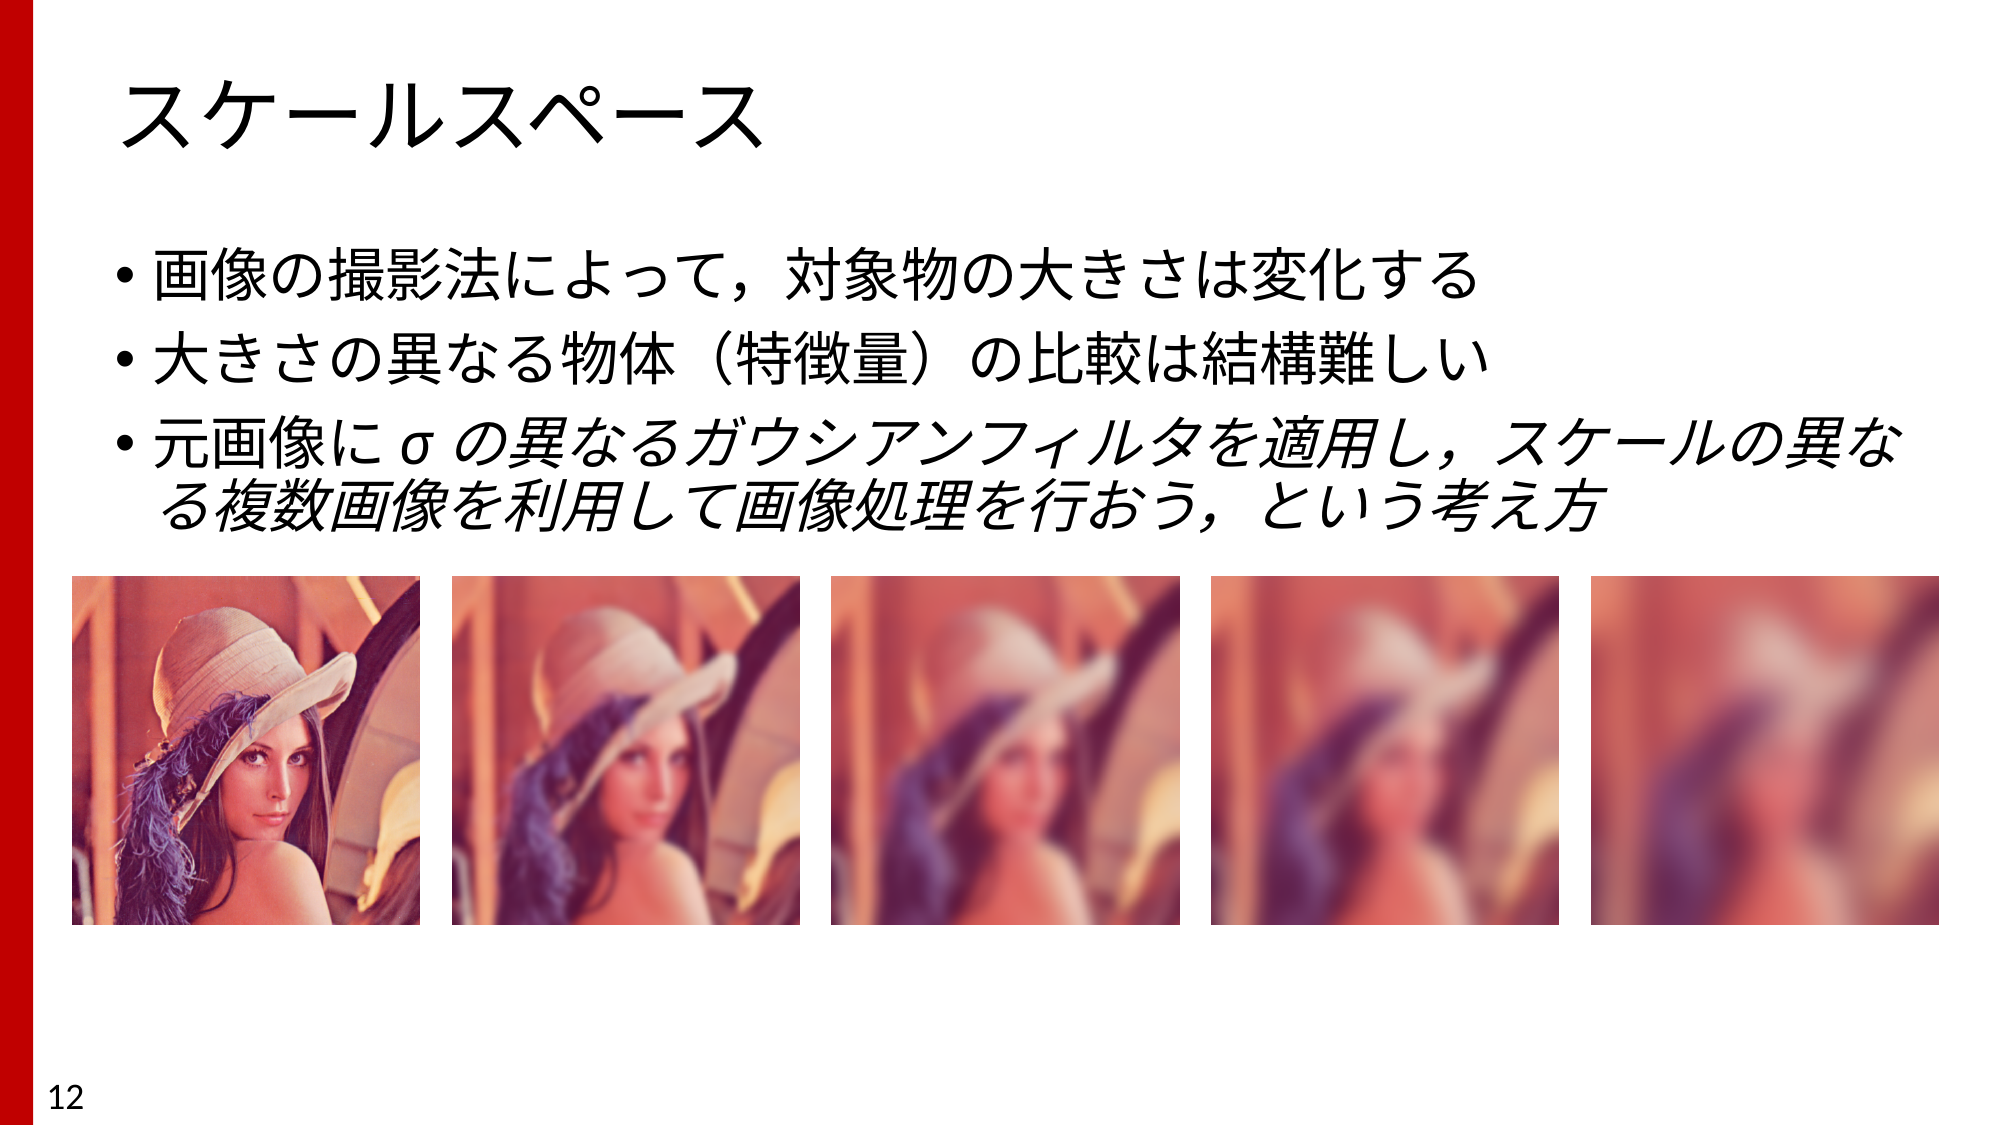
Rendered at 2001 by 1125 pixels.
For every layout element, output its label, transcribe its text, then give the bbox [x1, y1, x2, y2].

title スケールスペース [99, 59, 1939, 181]
slide_number 12 [31, 1064, 482, 1125]
picture [831, 576, 1180, 925]
picture [1211, 576, 1560, 925]
picture [1591, 576, 1939, 925]
picture [72, 576, 420, 925]
list 画像の撮影法によって，対象物の大きさは変化する 大きさの異なる物体（特徴量）の比較は結構難しい 元画像にσの異なるガウシアンフィルタを適用し，スケールの異なる複数画像を利用して画像処理を行おう，という考え方 [99, 238, 1939, 577]
picture [451, 576, 800, 925]
